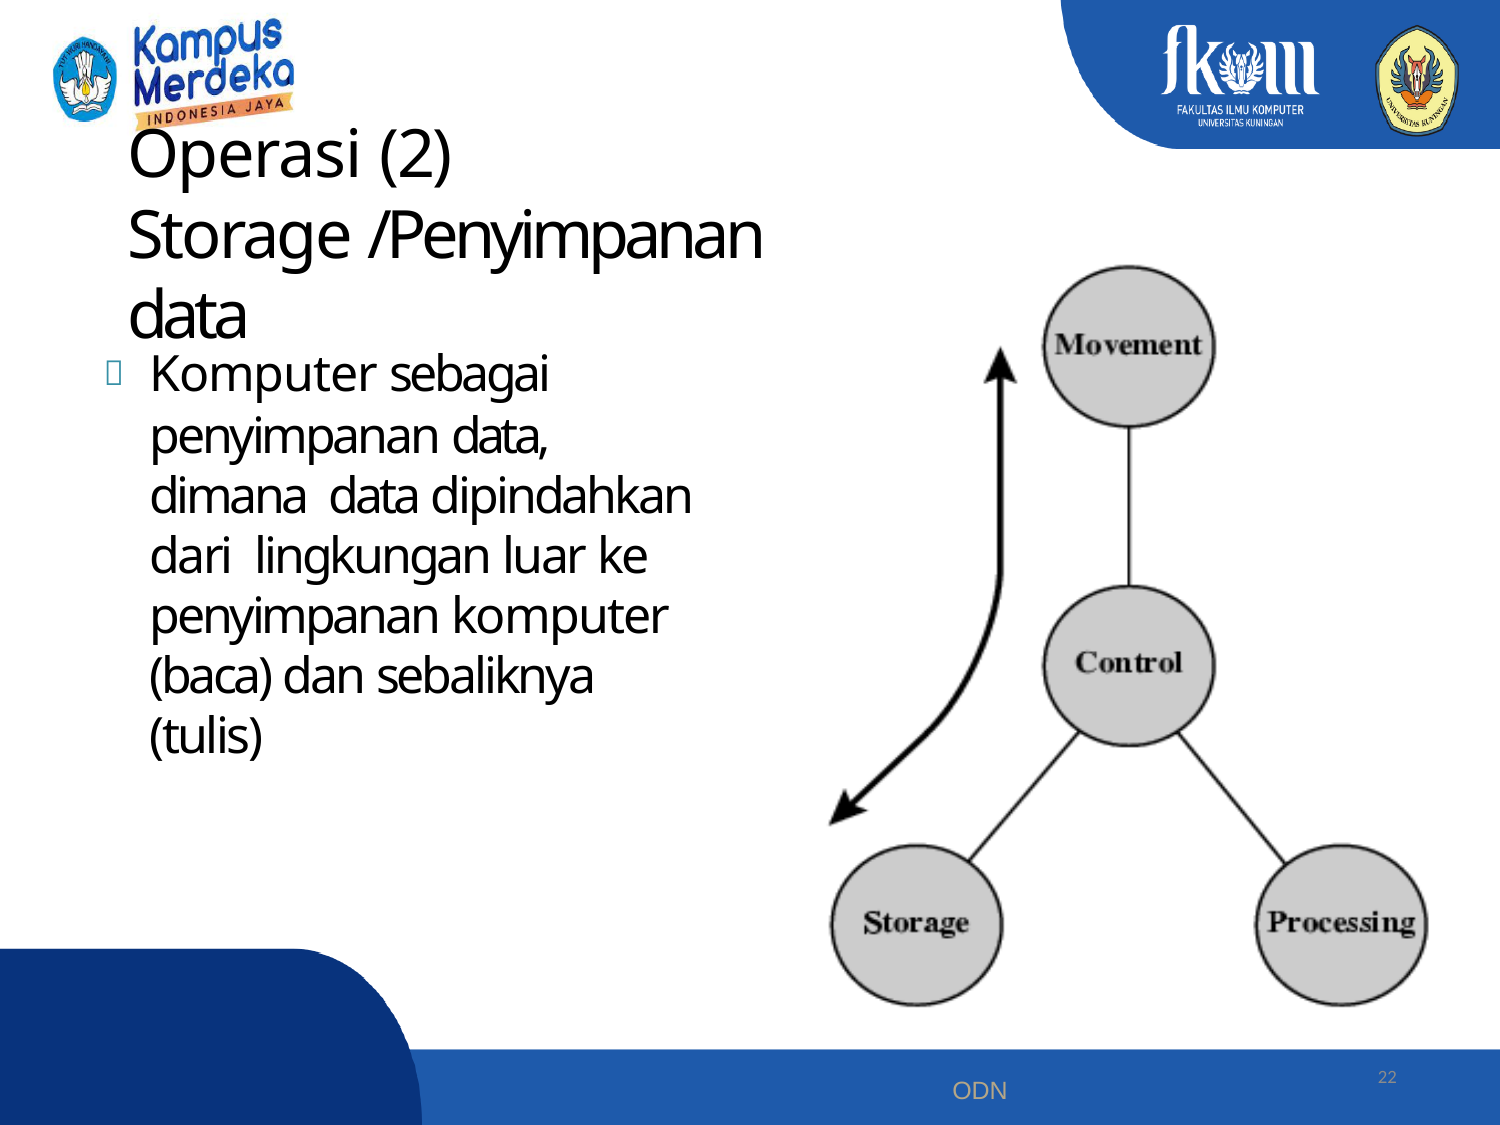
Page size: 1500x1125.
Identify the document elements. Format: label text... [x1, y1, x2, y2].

text_box [812, 249, 1451, 1026]
picture [0, 0, 1500, 1125]
text_box ODN [950, 1075, 1010, 1105]
slide_number 22 [1059, 1026, 1397, 1125]
text_box  Komputer sebagai penyimpanan data, dimana data dipindahkan dari lingkungan luar ke penyimpanan komputer (baca) dan sebaliknya (tulis) [97, 330, 711, 764]
title Operasi (2) Storage /Penyimpanan data [125, 108, 856, 352]
